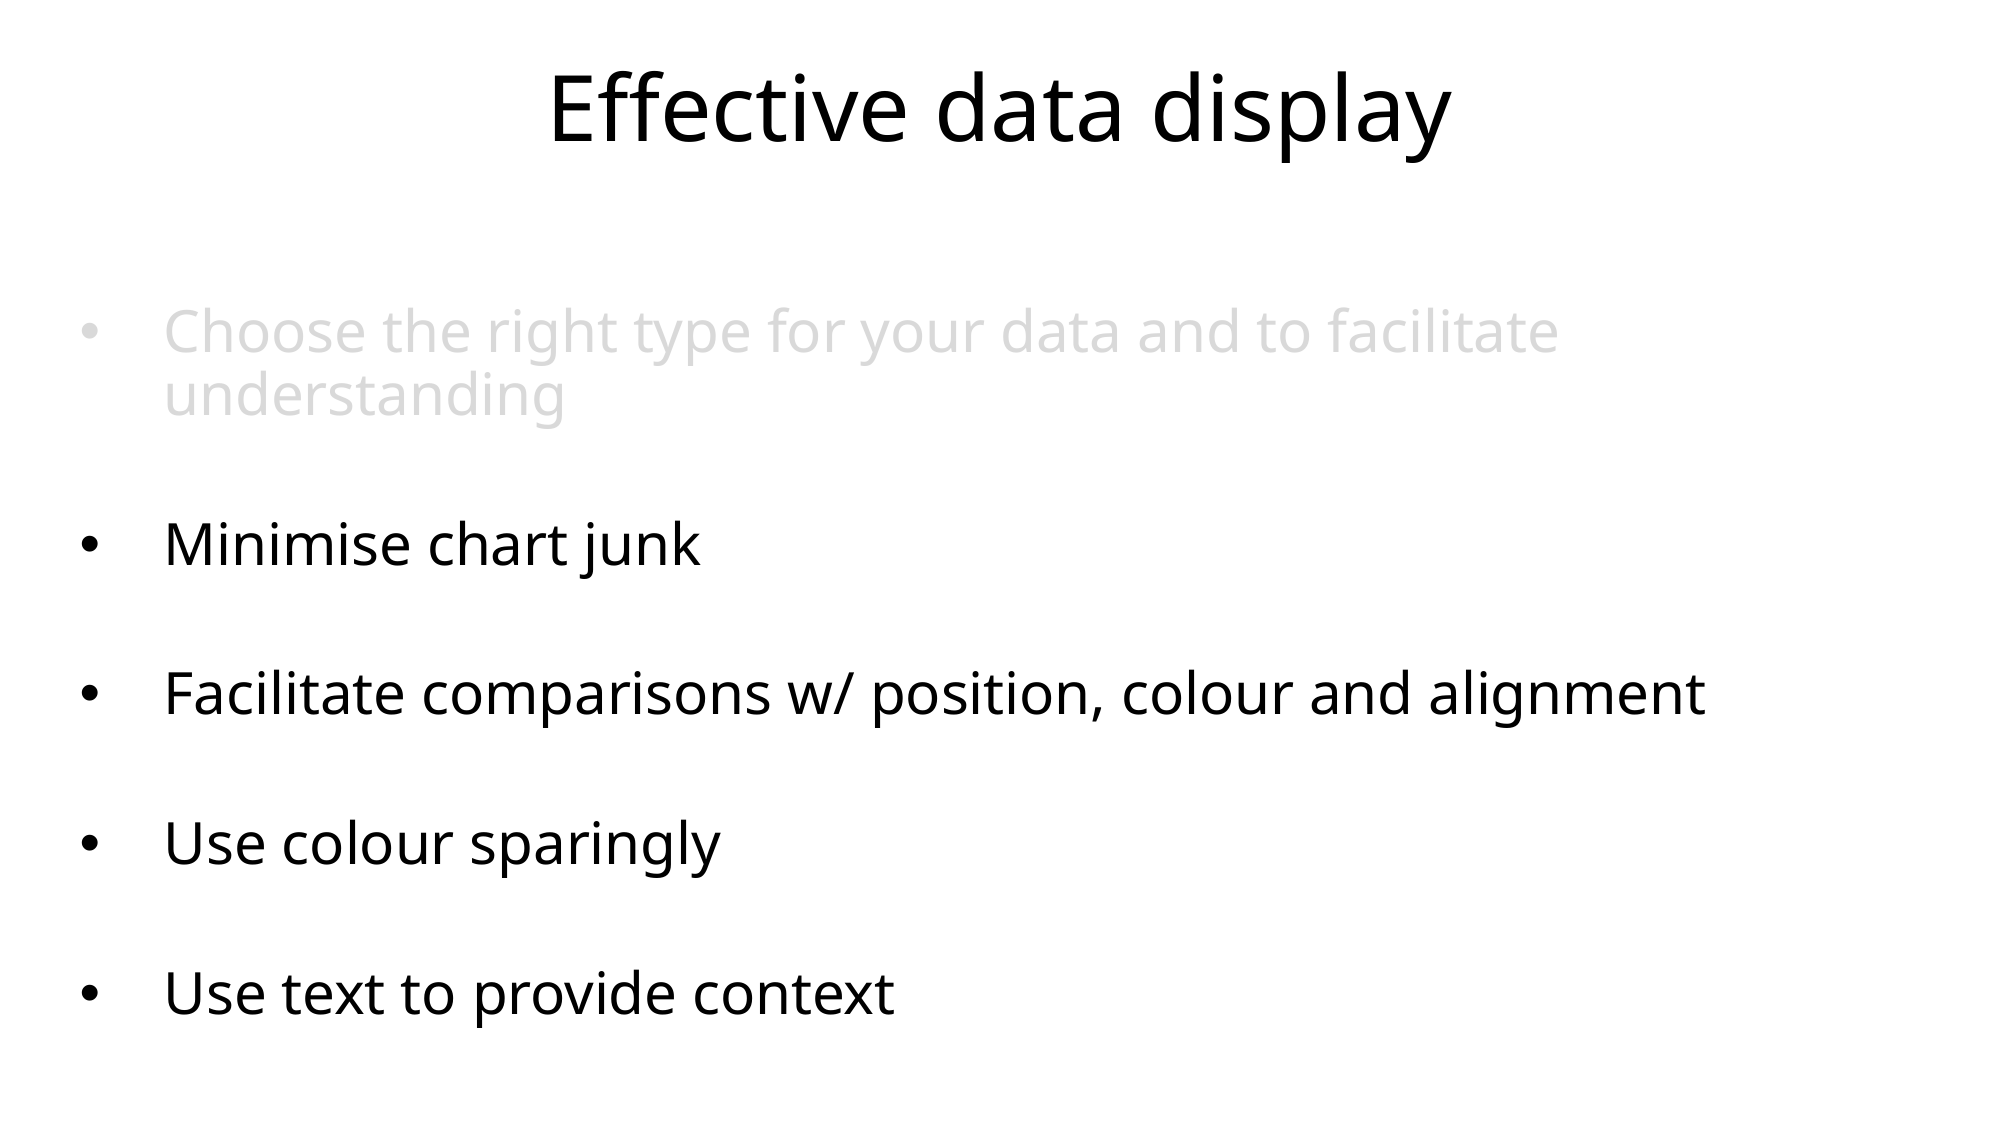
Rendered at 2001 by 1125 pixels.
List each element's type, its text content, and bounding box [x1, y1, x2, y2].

title Effective data display [0, 35, 2000, 188]
text_box Choose the right type for your data and to facilitate understanding Minimise chart junk Facilitate comparisons w/ position, colour and alignment Use colour sparingly Use text to provide context [79, 286, 1921, 993]
